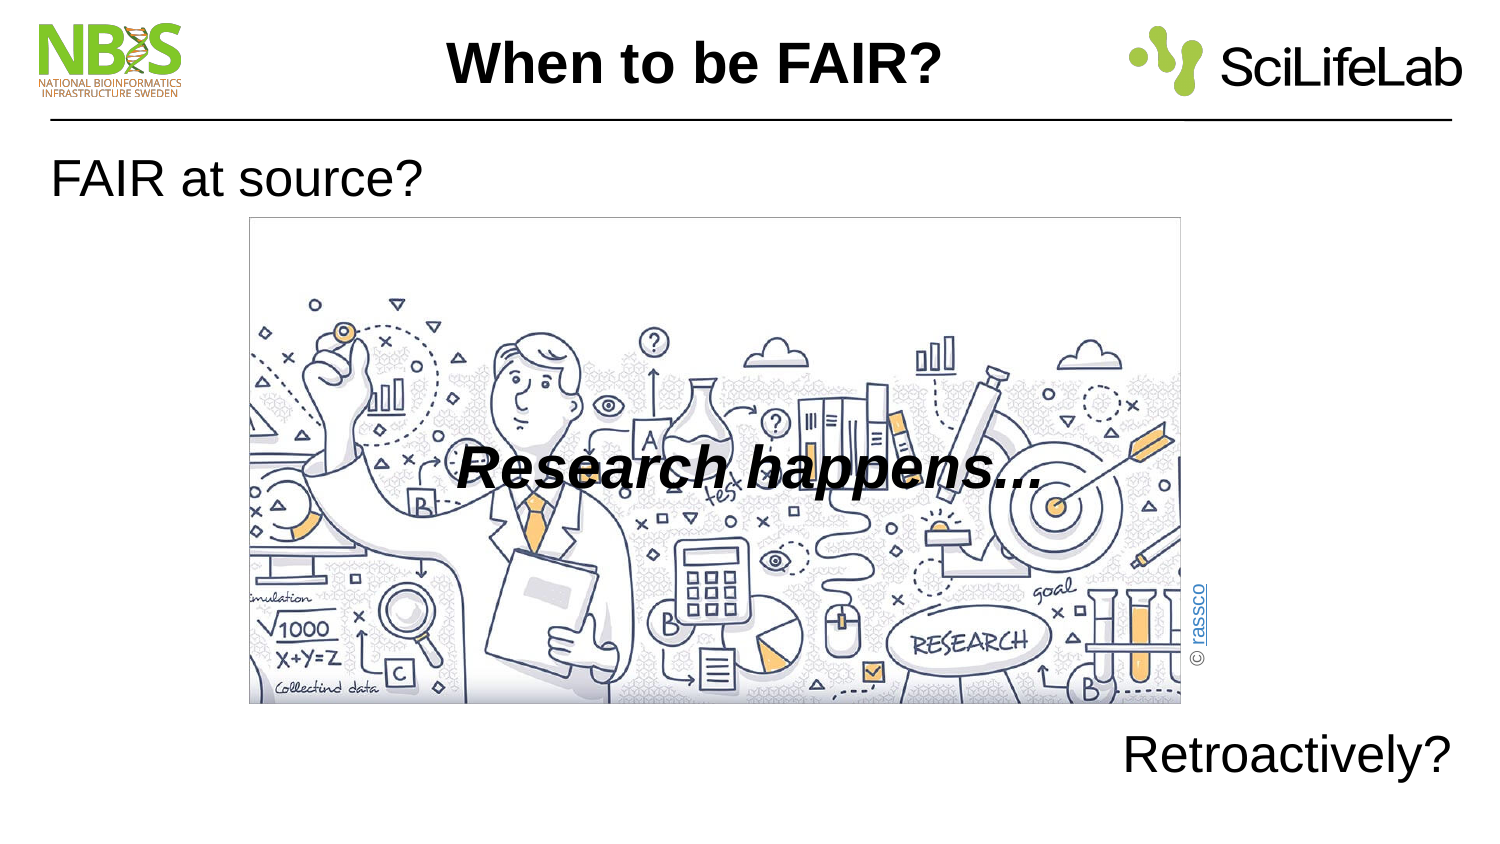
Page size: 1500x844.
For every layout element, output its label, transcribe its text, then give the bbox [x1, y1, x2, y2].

list FAIR at source? Research happens... Retroactively? [50, 144, 1452, 754]
title When to be FAIR? [249, 25, 1142, 104]
text_box © rassco [1187, 564, 1224, 682]
picture [39, 23, 181, 97]
picture [249, 217, 1182, 704]
picture [1127, 24, 1464, 98]
